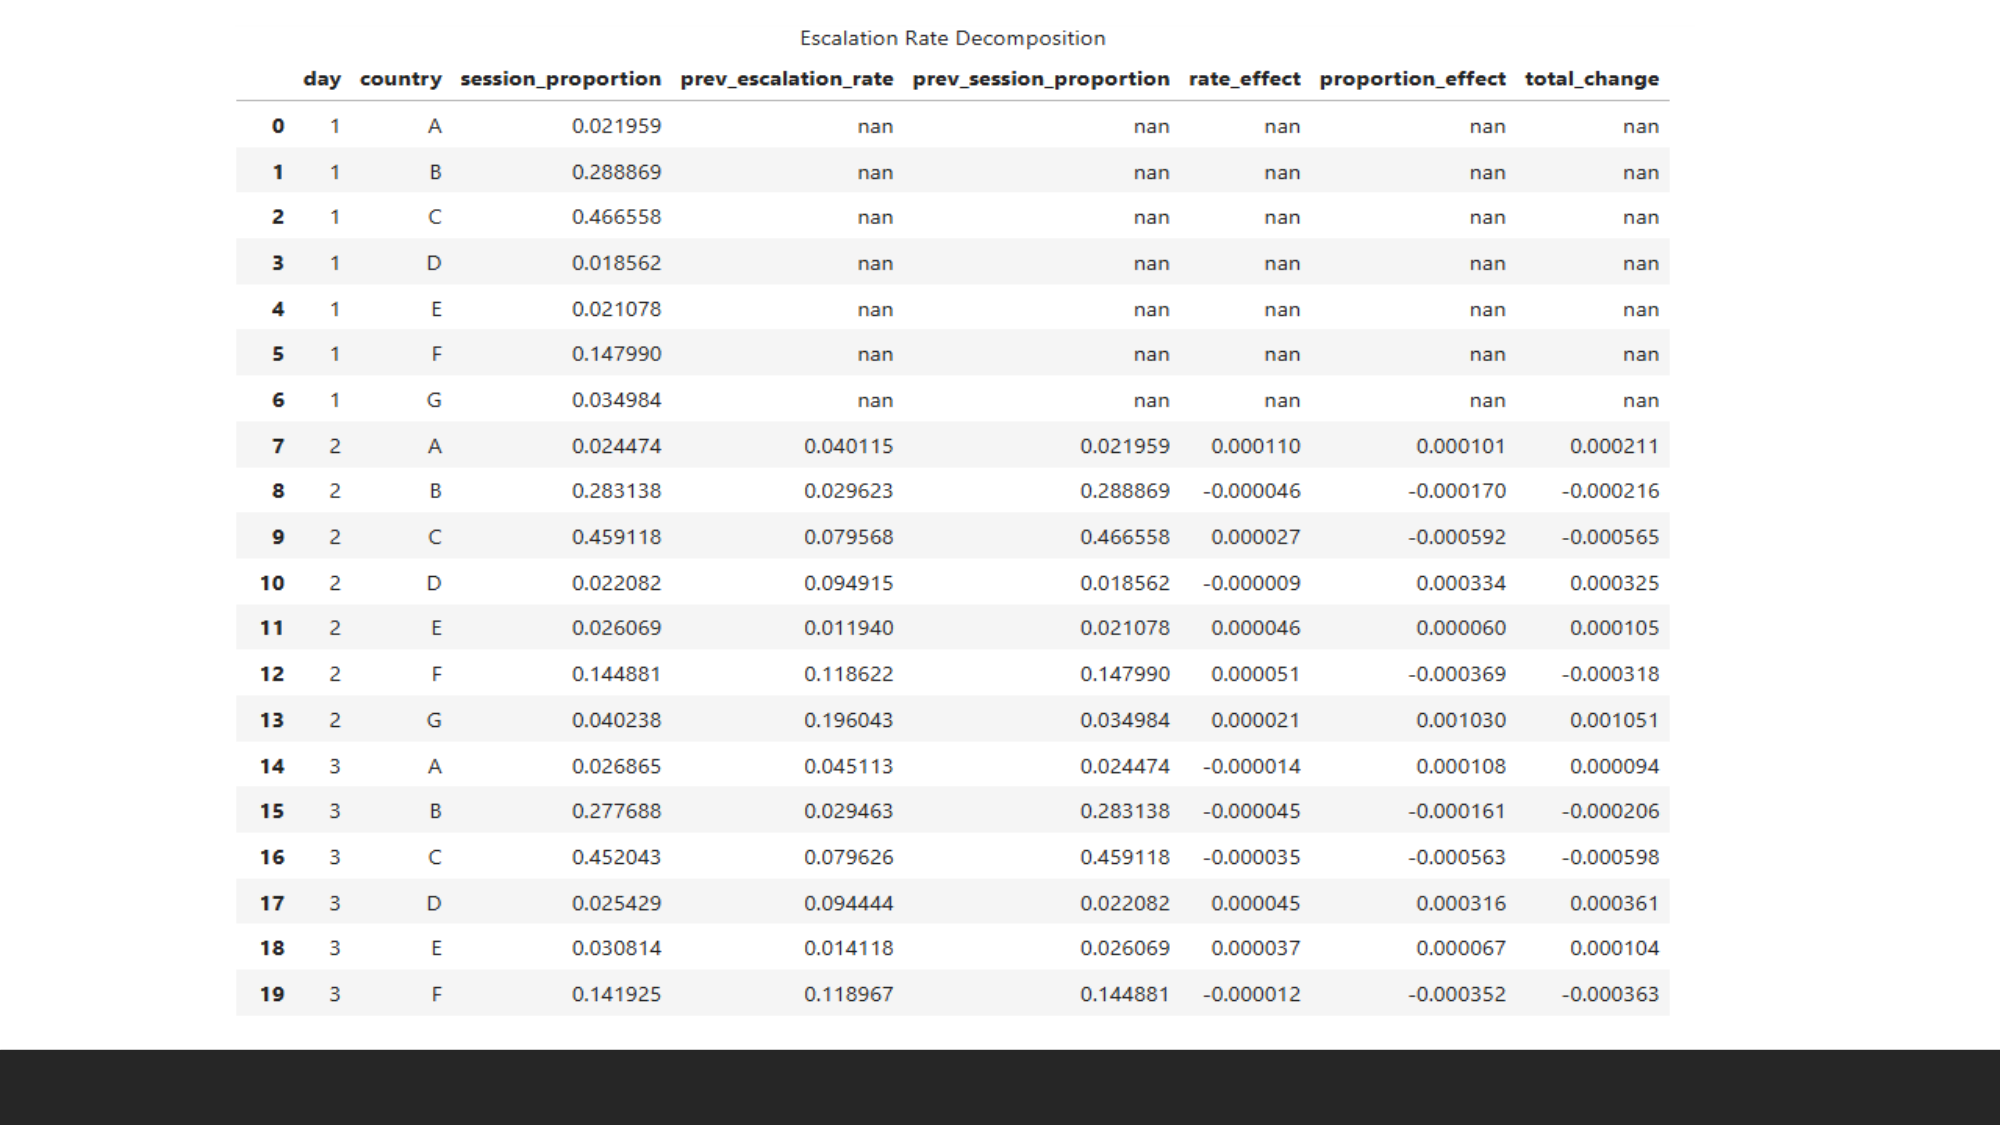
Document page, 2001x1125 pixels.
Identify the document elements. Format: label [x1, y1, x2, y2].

picture [234, 24, 1695, 1027]
